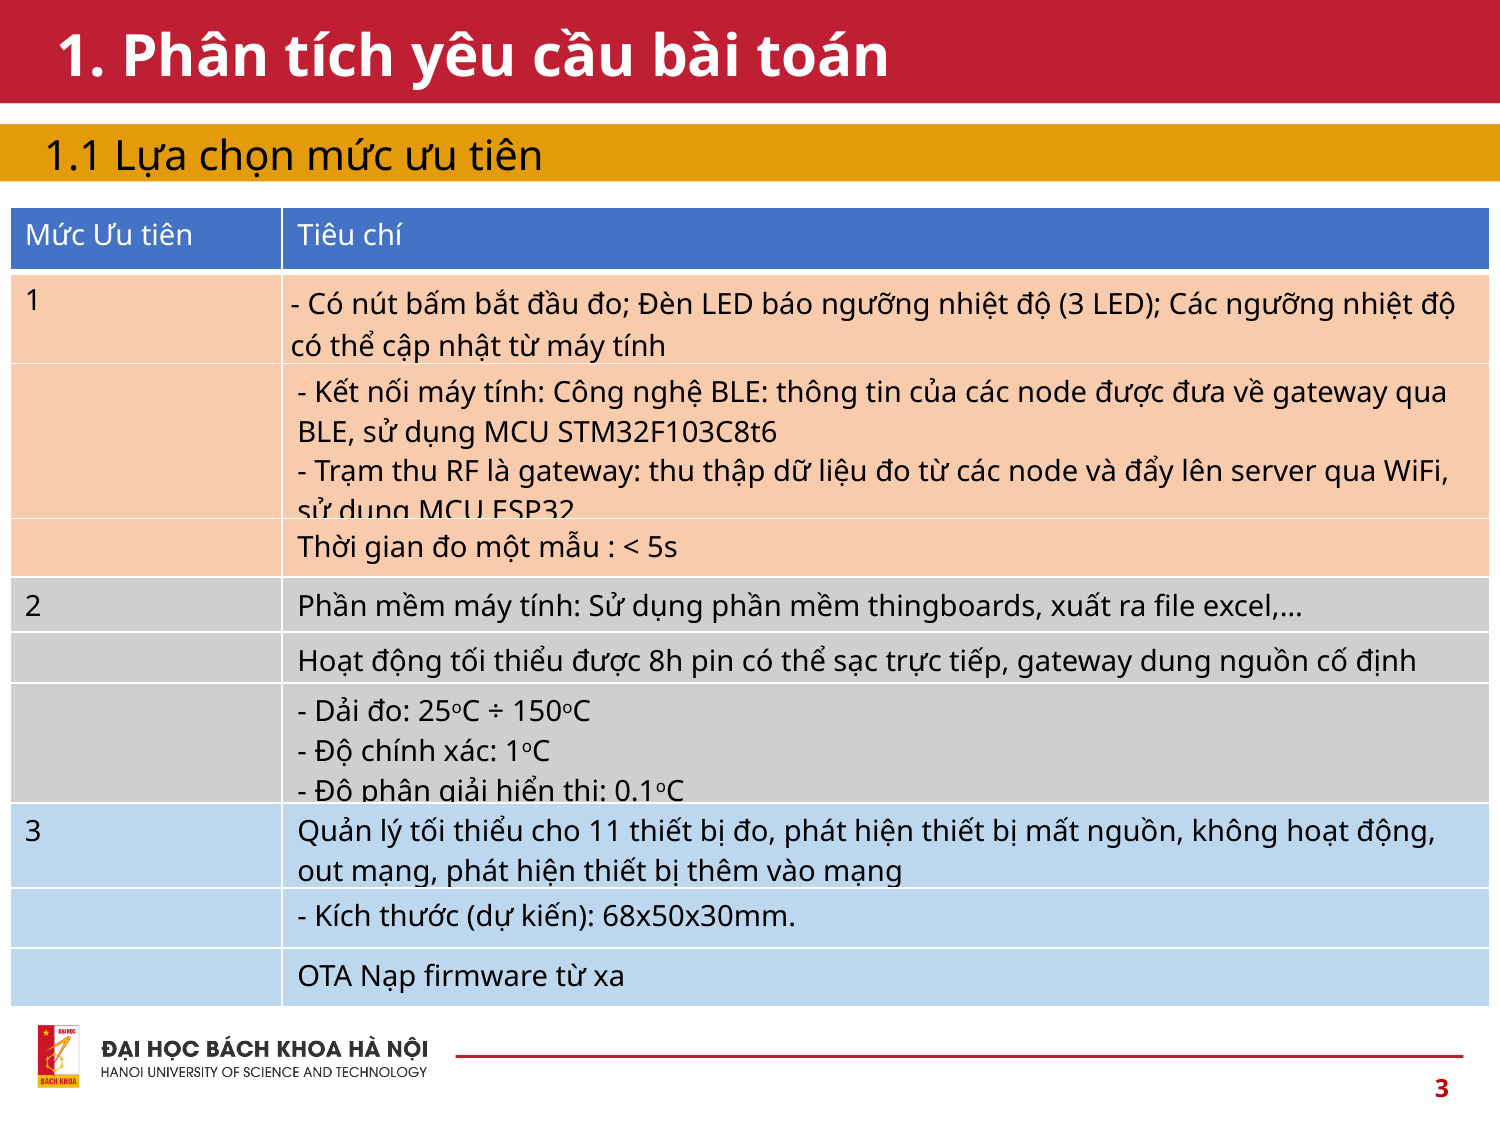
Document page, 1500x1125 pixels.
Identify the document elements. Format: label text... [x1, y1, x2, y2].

picture [0, 0, 1500, 1125]
text_box 1.1 Lựa chọn mức ưu tiên [29, 120, 559, 186]
slide_number 3 [1126, 1065, 1464, 1125]
table_cell [11, 519, 281, 576]
table_cell - Kết nối máy tính: Công nghệ BLE: thông tin của các node được đưa về gateway qua BLE, sử dụng MCU STM32F103C8t6 - Trạm thu RF là gateway: thu thập dữ liệu đo từ các node và đẩy lên server qua WiFi, sử dụng MCU ESP32 [283, 364, 1489, 518]
table_cell 2 [11, 578, 281, 631]
table_header Mức Ưu tiên [11, 208, 281, 269]
table_cell [11, 949, 281, 1006]
table_cell [11, 364, 281, 518]
table_header Tiêu chí [283, 208, 1489, 269]
table_cell Hoạt động tối thiểu được 8h pin có thể sạc trực tiếp, gateway dung nguồn cố định [283, 633, 1489, 682]
table_cell Quản lý tối thiểu cho 11 thiết bị đo, phát hiện thiết bị mất nguồn, không hoạt động, out mạng, phát hiện thiết bị thêm vào mạng [283, 804, 1489, 887]
table_cell - Dải đo: 25oC ÷ 150oC - Độ chính xác: 1oC - Độ phân giải hiển thị: 0.1oC [283, 684, 1489, 802]
table_cell 1 [11, 275, 281, 363]
title 1. Phân tích yêu cầu bài toán [41, 18, 1459, 90]
table_cell Thời gian đo một mẫu : < 5s [283, 519, 1489, 576]
table_cell - Kích thước (dự kiến): 68x50x30mm. [283, 889, 1489, 947]
table_cell [11, 633, 281, 682]
table_cell 3 [11, 804, 281, 887]
table_cell - Có nút bấm bắt đầu đo; Đèn LED báo ngưỡng nhiệt độ (3 LED); Các ngưỡng nhiệt độ có thể cập nhật từ máy tính [283, 275, 1489, 363]
table_cell OTA Nạp firmware từ xa [283, 949, 1489, 1006]
table_cell Phần mềm máy tính: Sử dụng phần mềm thingboards, xuất ra file excel,… [283, 578, 1489, 631]
table_cell [11, 889, 281, 947]
table_cell [11, 684, 281, 802]
